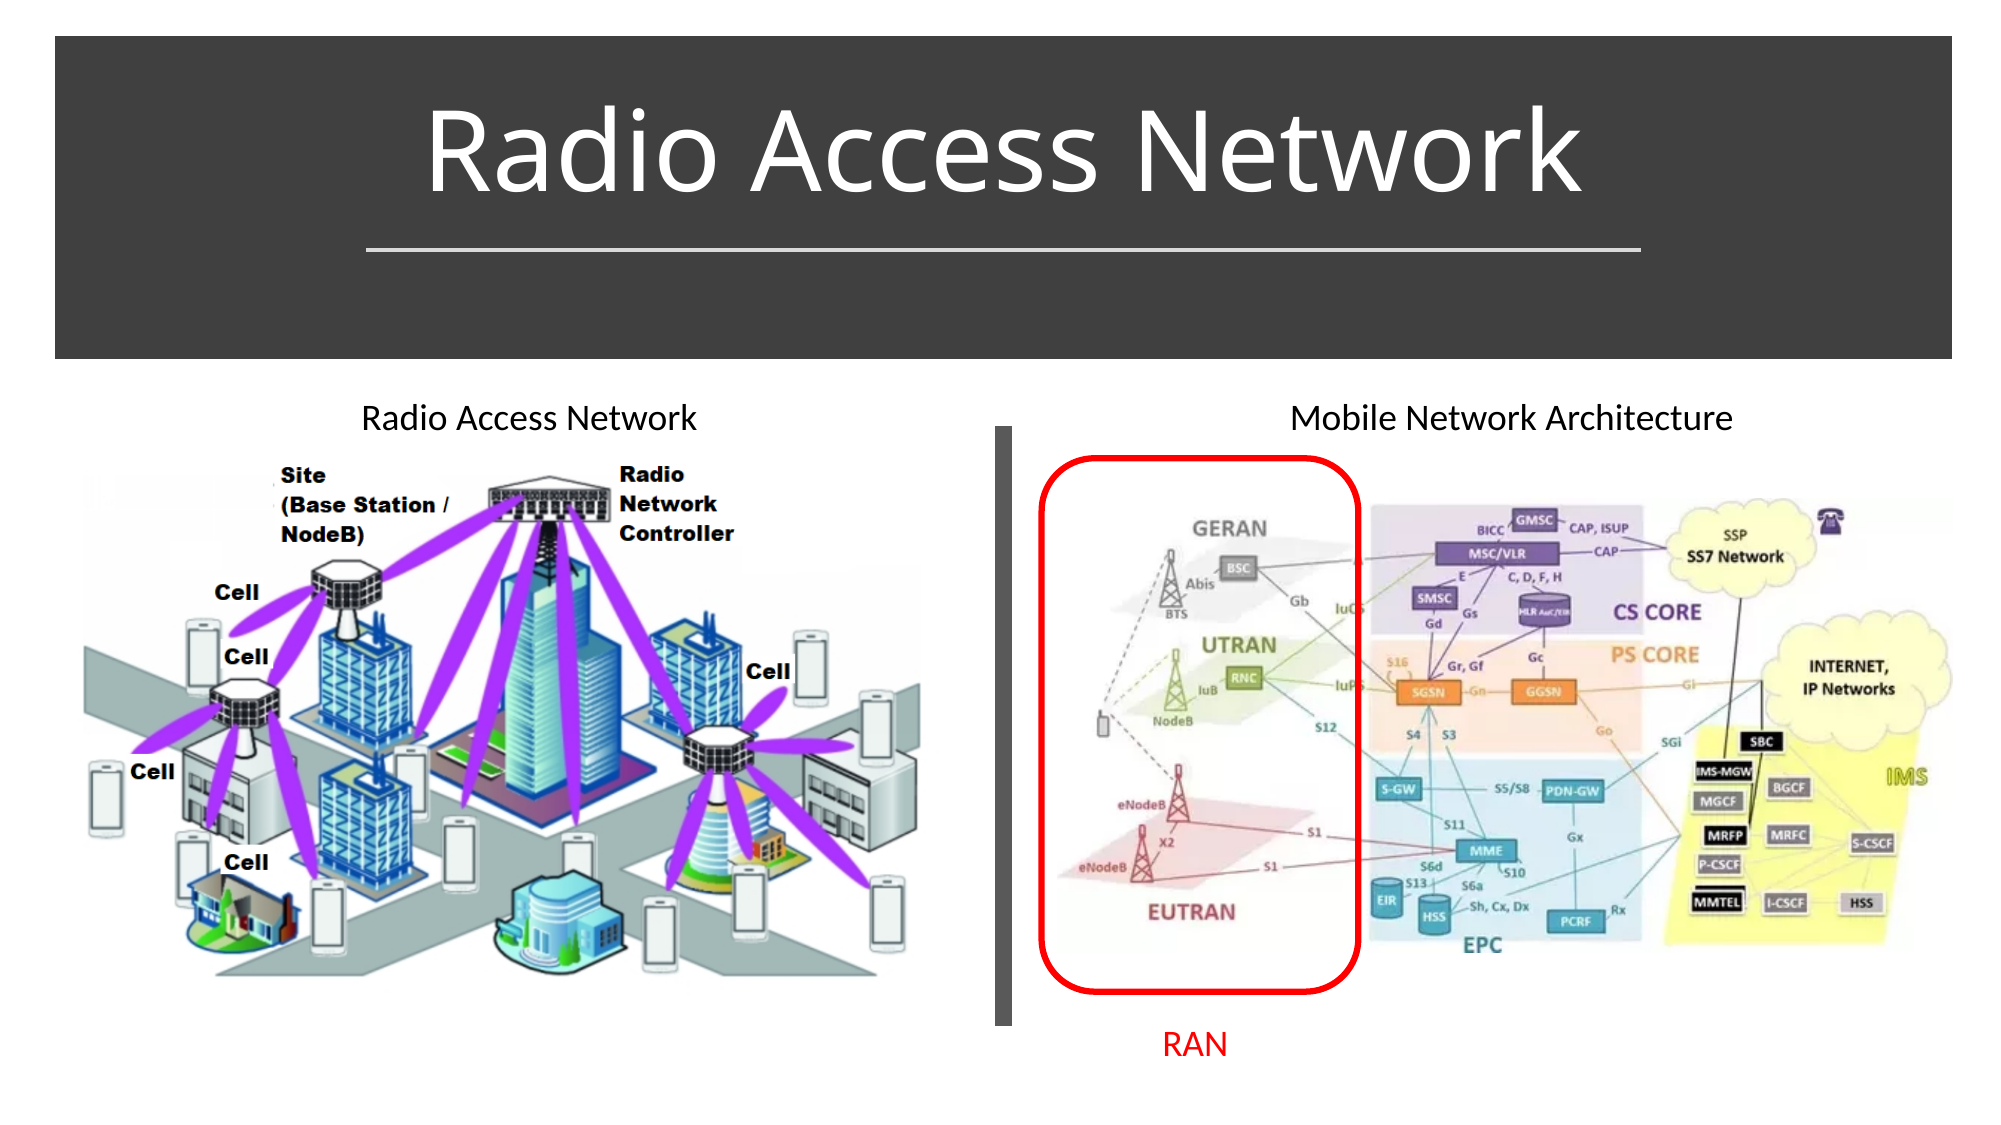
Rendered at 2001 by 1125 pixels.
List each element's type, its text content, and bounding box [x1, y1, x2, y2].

text_box RAN [1147, 1011, 1253, 1071]
text_box Radio Access Network [346, 385, 722, 446]
picture [1057, 498, 1953, 954]
picture [54, 446, 950, 1006]
title Radio Access Network [89, 71, 1917, 224]
text_box [1040, 457, 1358, 993]
text_box Mobile Network Architecture [1274, 385, 1754, 446]
text_box [64, 45, 1942, 350]
